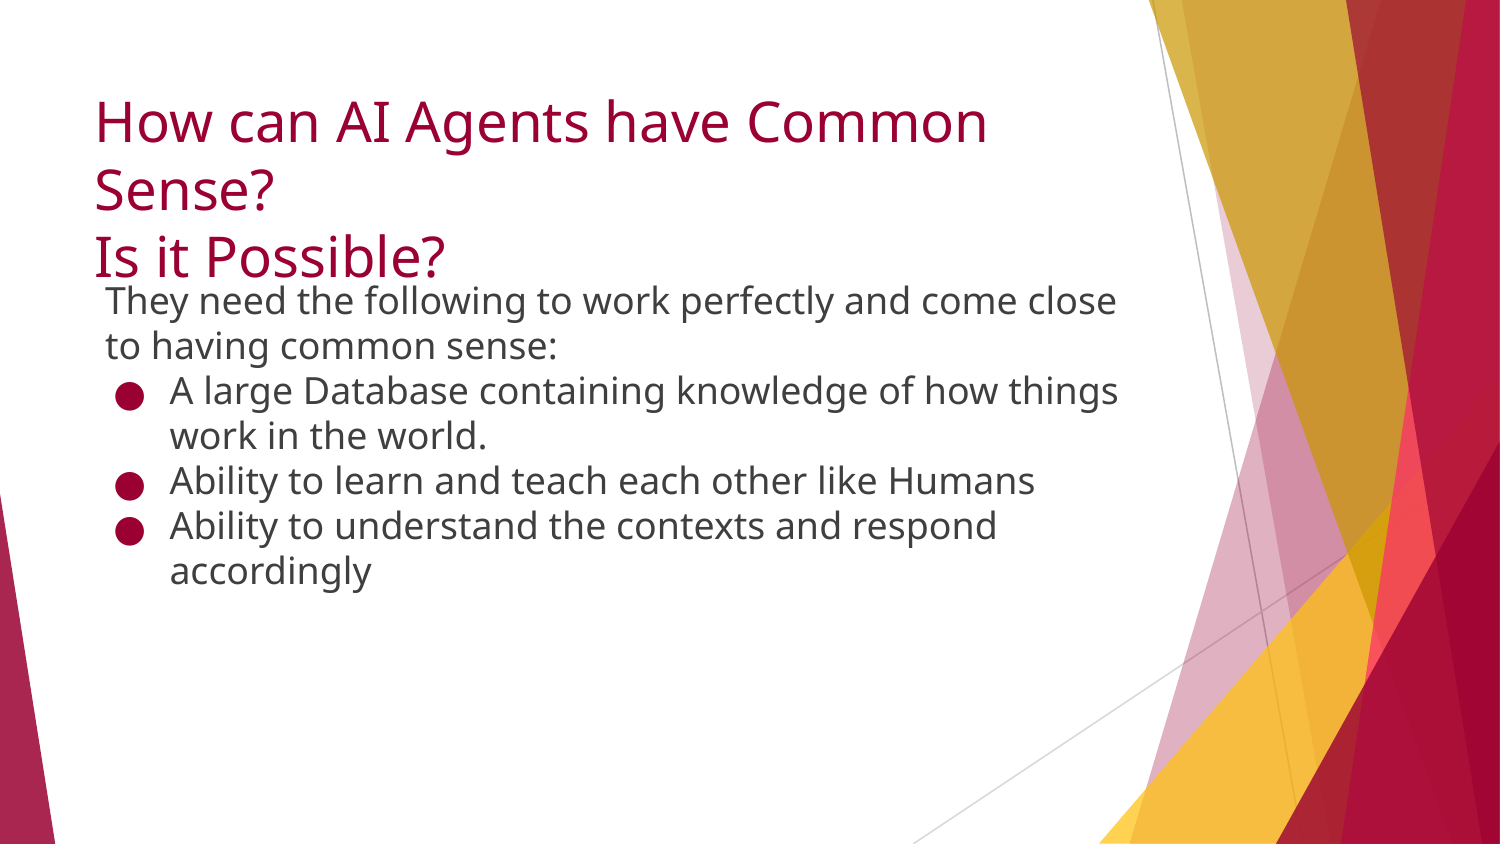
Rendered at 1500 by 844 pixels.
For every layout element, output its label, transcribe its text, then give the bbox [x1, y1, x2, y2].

list They need the following to work perfectly and come close to having common sense: A large Database containing knowledge of how things work in the world. Ability to learn and teach each other like Humans Ability to understand the contexts and respond accordingly [83, 265, 1141, 744]
title How can AI Agents have Common Sense? Is it Possible? [83, 75, 1141, 238]
